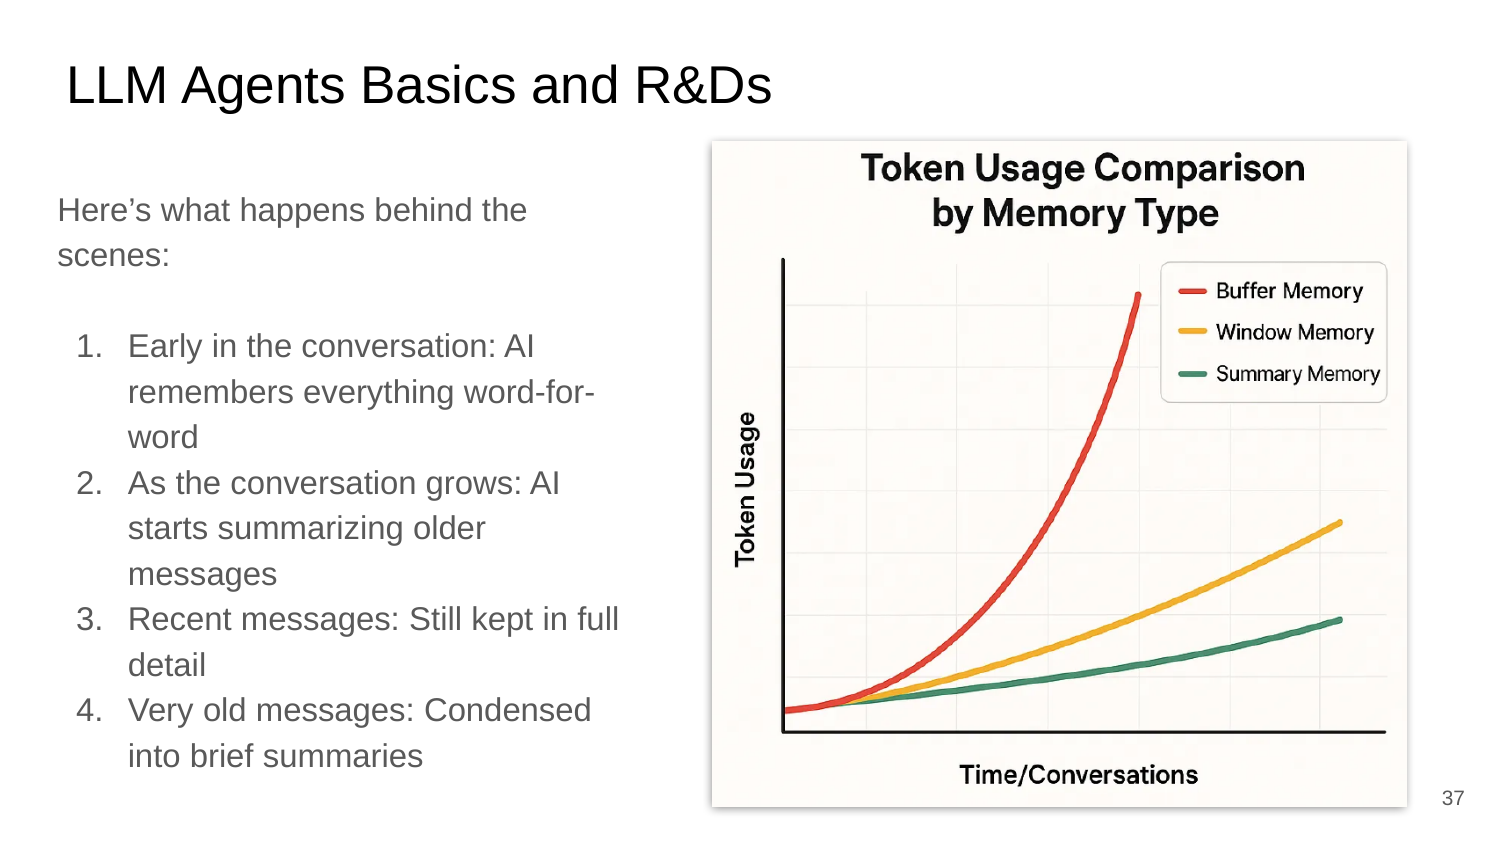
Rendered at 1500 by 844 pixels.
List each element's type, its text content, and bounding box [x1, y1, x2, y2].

list Here’s what happens behind the scenes: Early in the conversation: AI remembers everything word-for-word As the conversation grows: AI starts summarizing older messages Recent messages: Still kept in full detail Very old messages: Condensed into brief summaries [42, 167, 653, 791]
title LLM Agents Basics and R&Ds [51, 35, 1449, 130]
slide_number ‹#› [1389, 764, 1480, 830]
picture [712, 141, 1407, 807]
